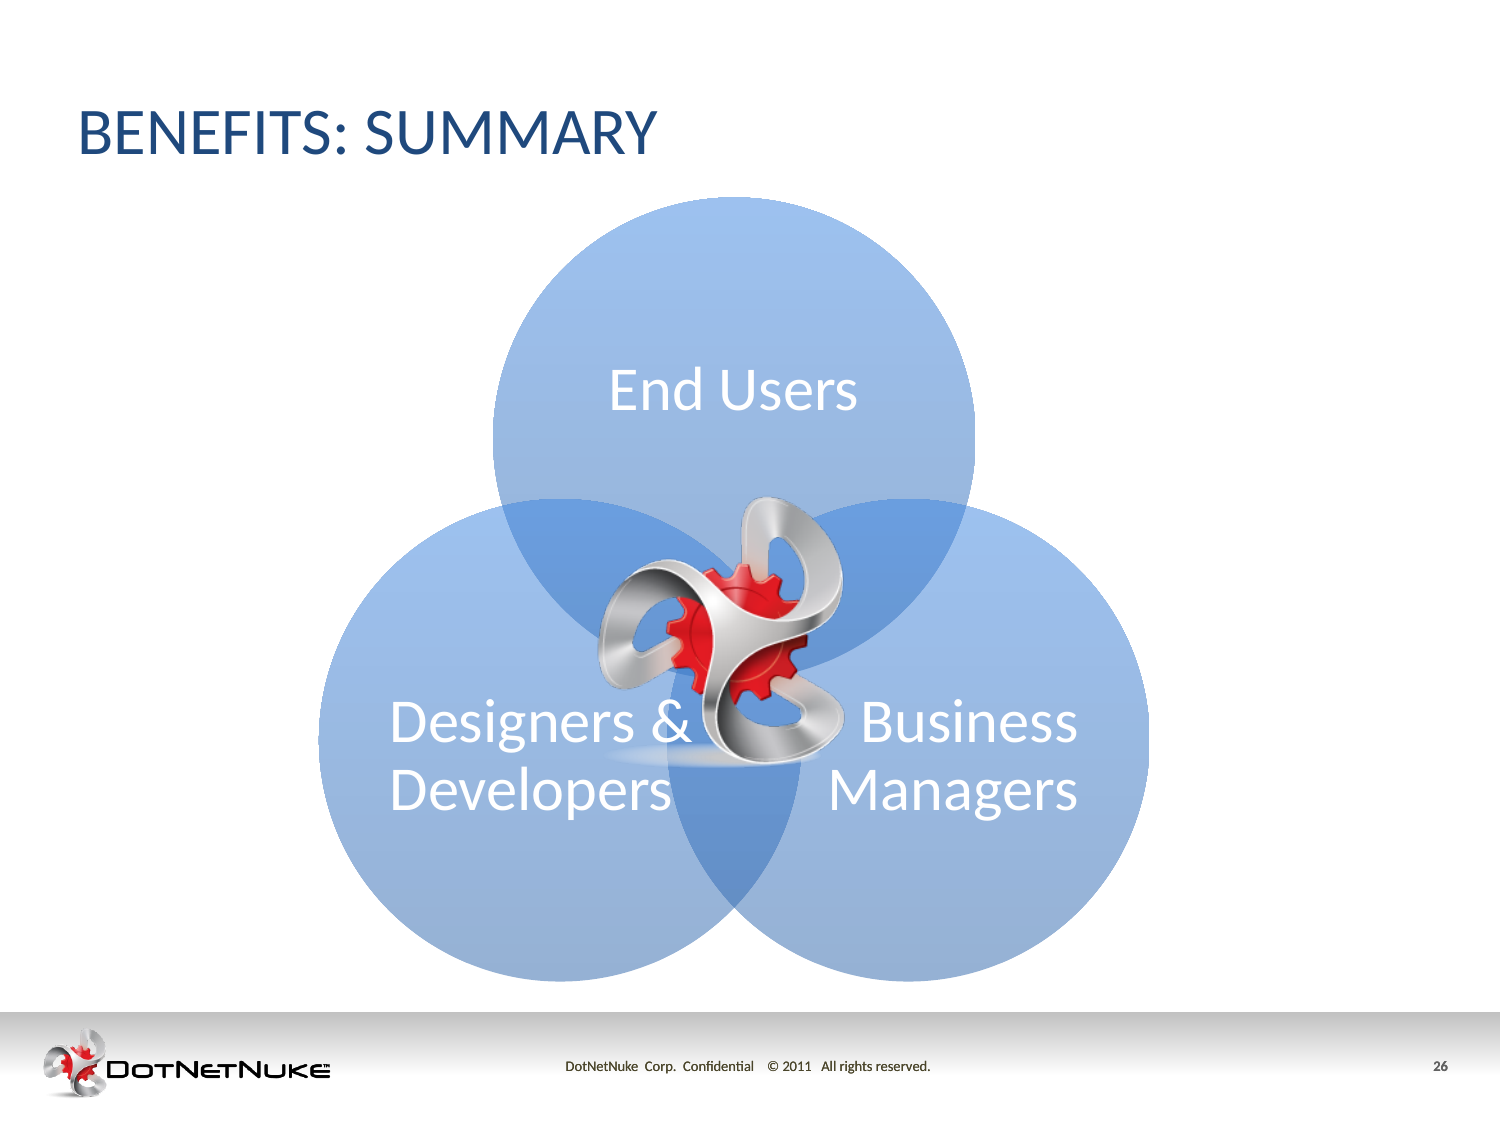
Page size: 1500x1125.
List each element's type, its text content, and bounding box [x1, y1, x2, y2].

picture [37, 1019, 338, 1105]
picture [574, 491, 873, 792]
title Benefits: Summary [62, 75, 1450, 175]
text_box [130, 187, 1338, 992]
